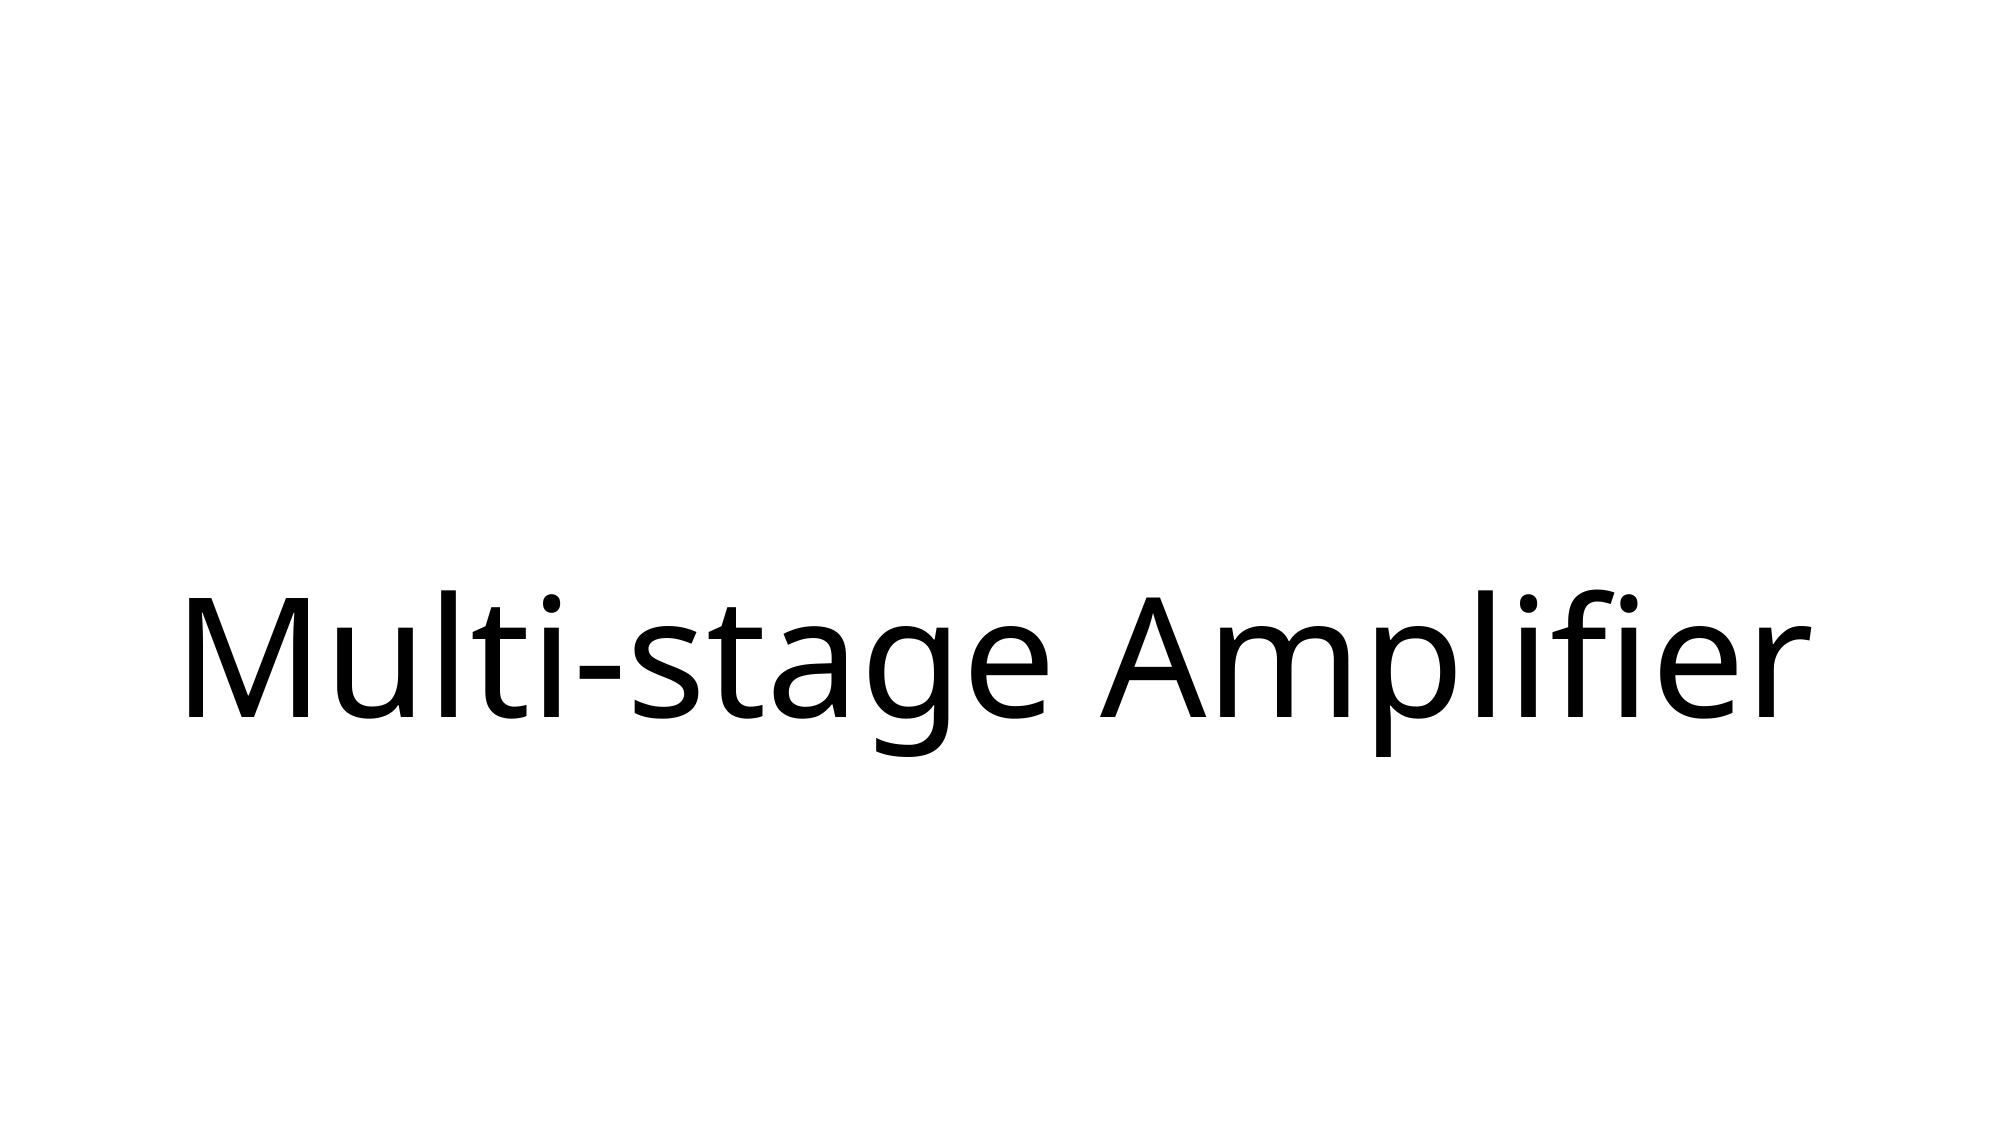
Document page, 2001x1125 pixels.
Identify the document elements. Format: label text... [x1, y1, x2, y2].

title Multi-stage Amplifier [54, 369, 1934, 762]
